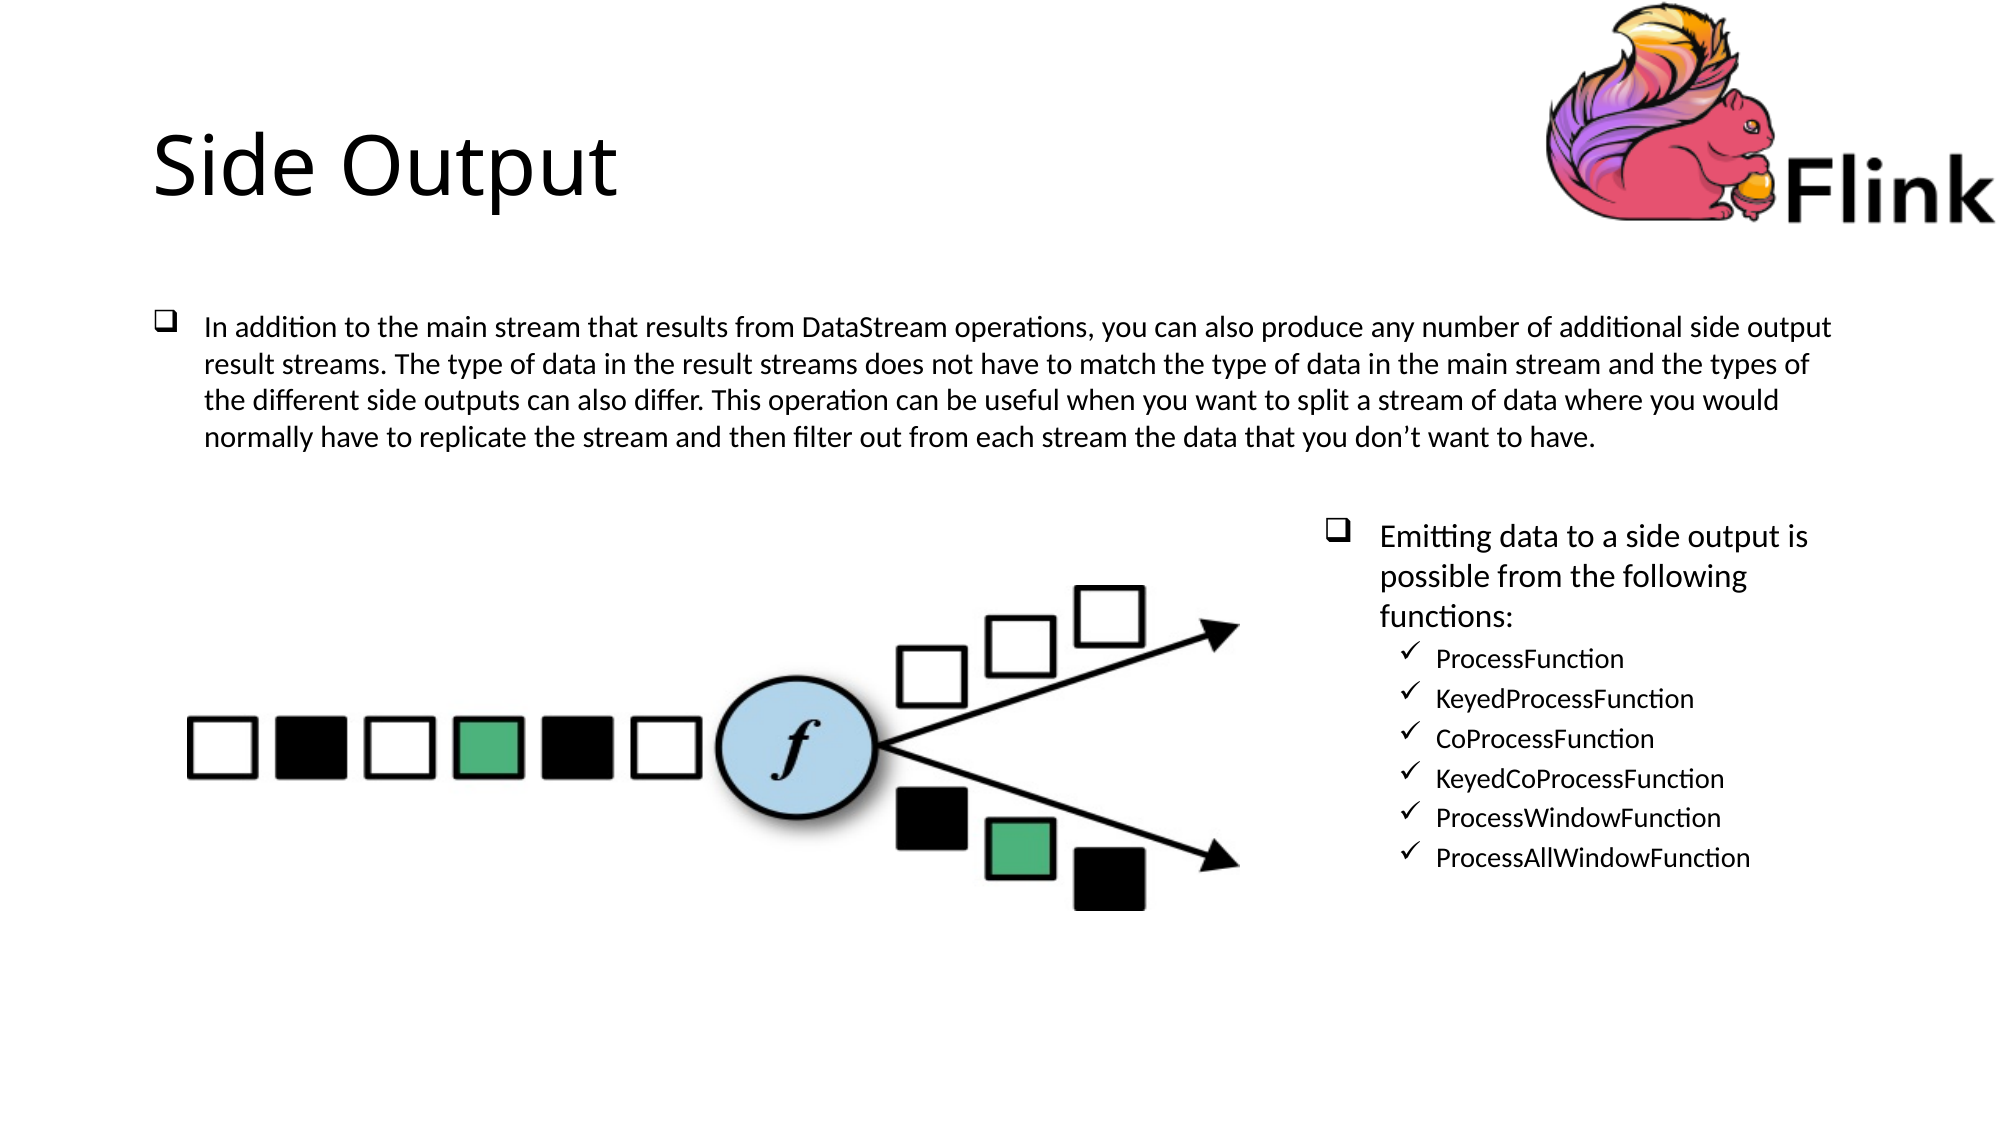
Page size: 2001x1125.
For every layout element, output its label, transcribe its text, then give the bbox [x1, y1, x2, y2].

picture [187, 585, 1240, 911]
list In addition to the main stream that results from DataStream operations, you can also produce any number of additional side output result streams. The type of data in the result streams does not have to match the type of data in the main stream and the types of the different side outputs can also differ. This operation can be useful when you want to split a stream of data where you would normally have to replicate the stream and then filter out from each stream the data that you don’t want to have. [137, 299, 1863, 484]
text_box Emitting data to a side output is possible from the following functions: ProcessFunction KeyedProcessFunction CoProcessFunction KeyedCoProcessFunction ProcessWindowFunction ProcessAllWindowFunction [1308, 506, 1903, 1044]
title Side Output [137, 59, 1863, 278]
picture [1545, 0, 2000, 235]
